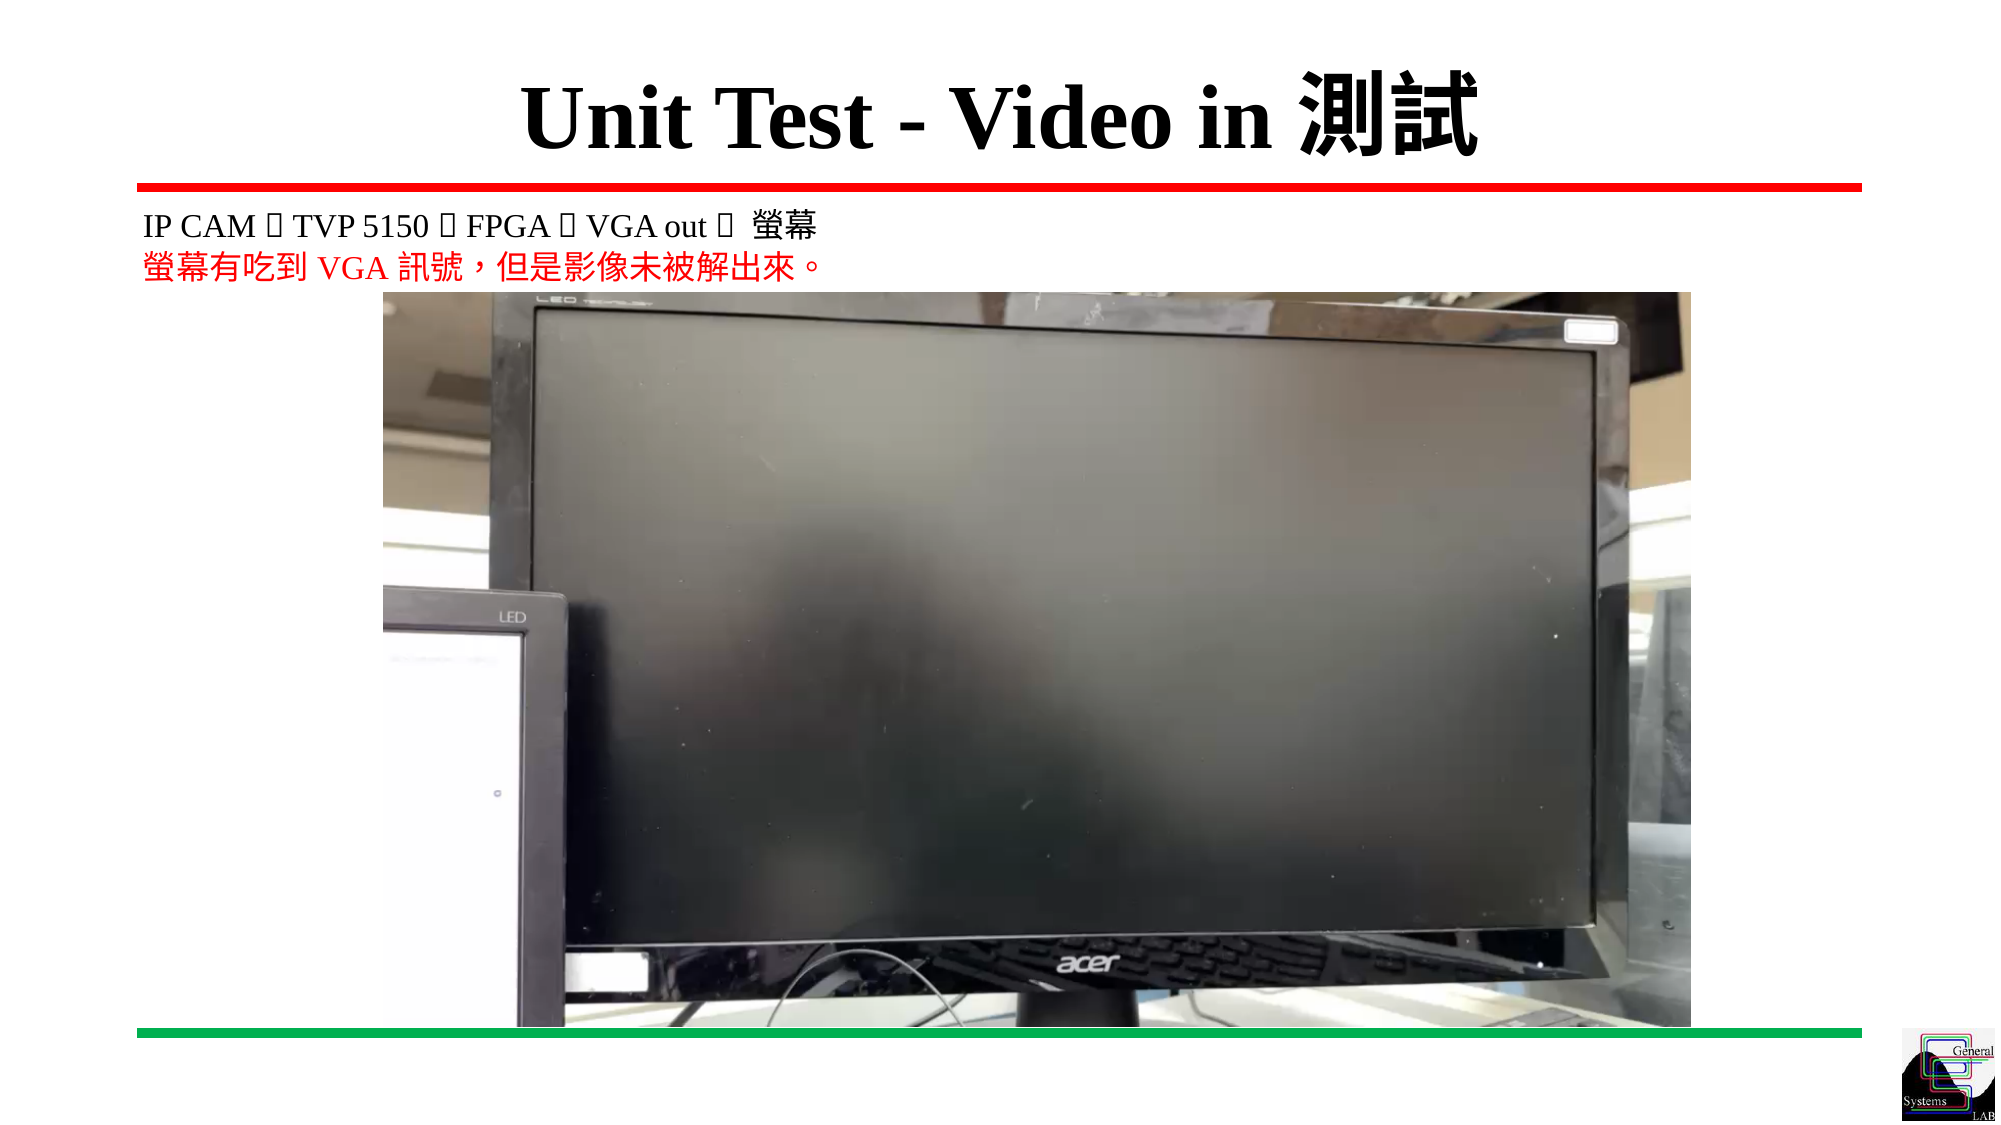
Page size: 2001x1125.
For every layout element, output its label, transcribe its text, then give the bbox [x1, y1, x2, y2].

title Unit Test - Video in測試 [137, 59, 1863, 178]
picture [1902, 1028, 1995, 1121]
text_box IP CAM  TVP 5150  FPGA  VGA out  螢幕 螢幕有吃到VGA訊號，但是影像未被解出來。 [127, 201, 1863, 1028]
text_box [382, 291, 1692, 1028]
